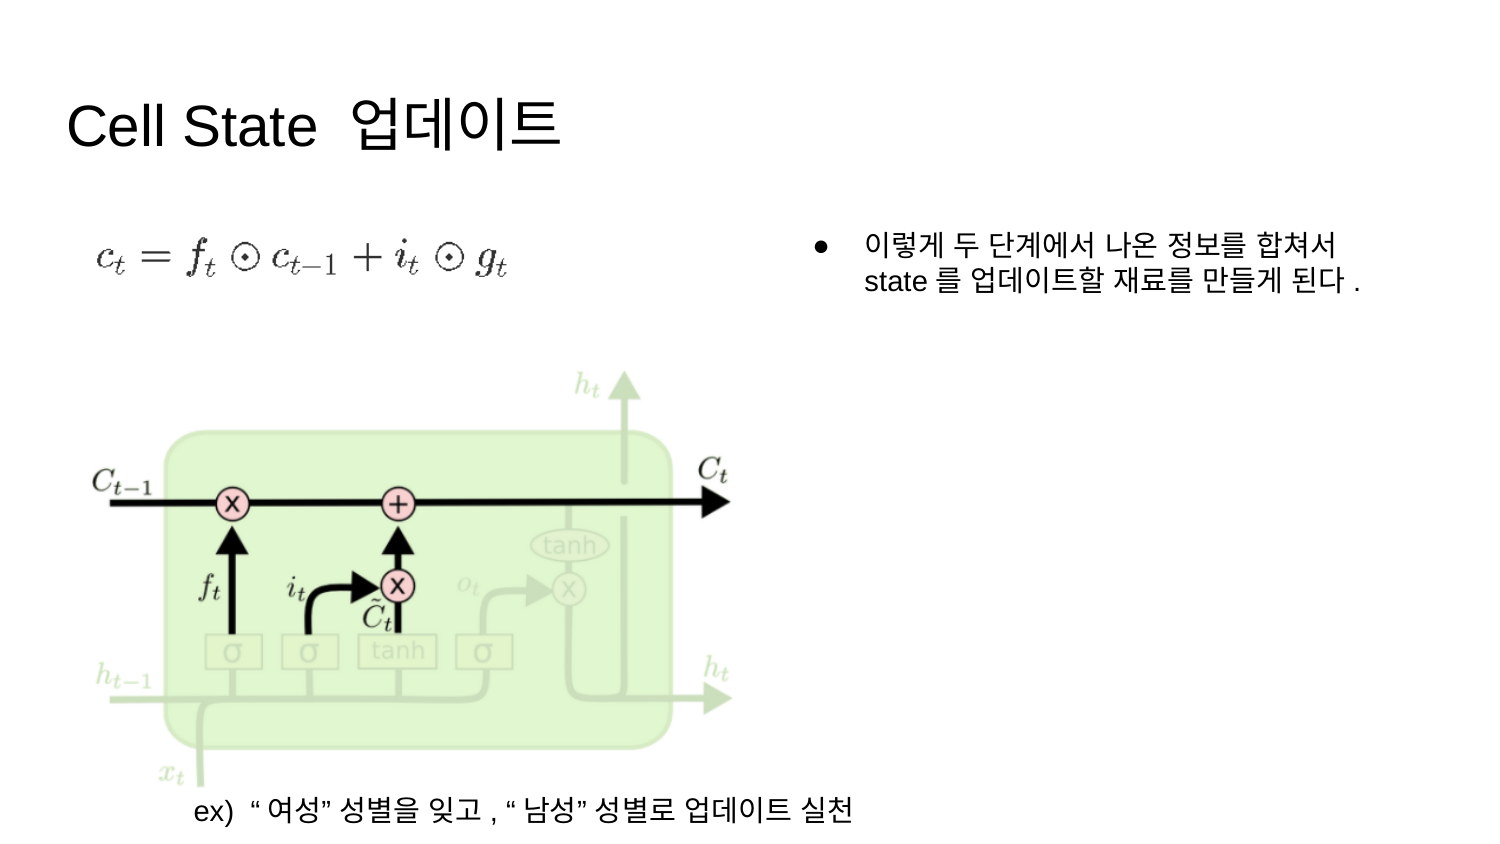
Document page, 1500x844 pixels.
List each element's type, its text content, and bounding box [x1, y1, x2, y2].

picture [80, 235, 518, 284]
text_box ex) “여성” 성별을 잊고, “남성” 성별로 업데이트 실천 [178, 776, 1500, 844]
picture [50, 323, 777, 796]
text_box 이렇게 두 단계에서 나온 정보를 합쳐서 state를 업데이트할 재료를 만들게 된다. [774, 212, 1398, 365]
title Cell State 업데이트 [51, 72, 1449, 167]
